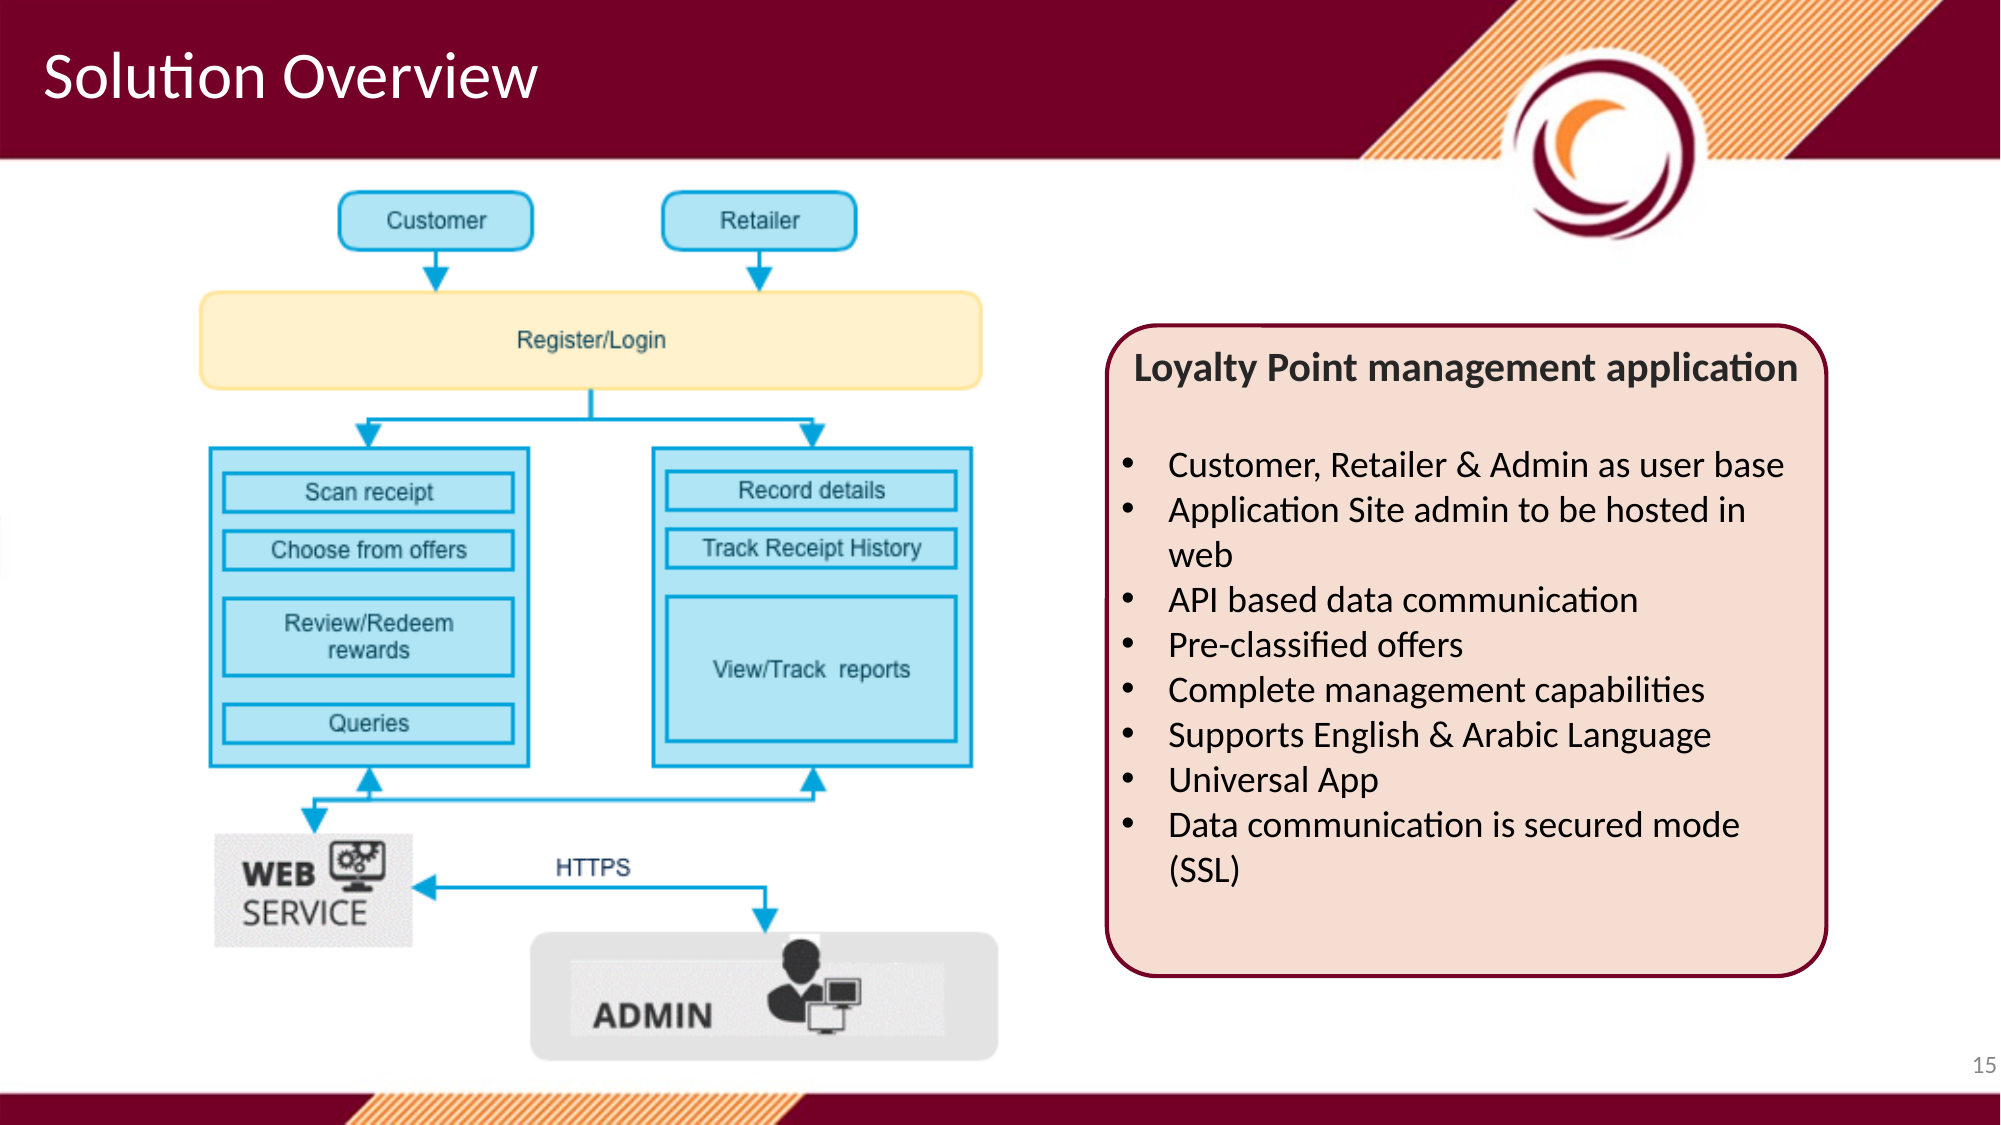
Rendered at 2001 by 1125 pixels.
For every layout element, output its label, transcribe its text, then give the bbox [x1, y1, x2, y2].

picture [0, 0, 2001, 1125]
slide_number 15 [1546, 1033, 1998, 1095]
text_box Solution Overview [36, 34, 779, 121]
text_box Loyalty Point management application Customer, Retailer & Admin as user base Application Site admin to be hosted in web API based data communication Pre-classified offers Complete management capabilities Supports English & Arabic Language Universal App Data communication is secured mode (SSL) [1106, 325, 1827, 977]
